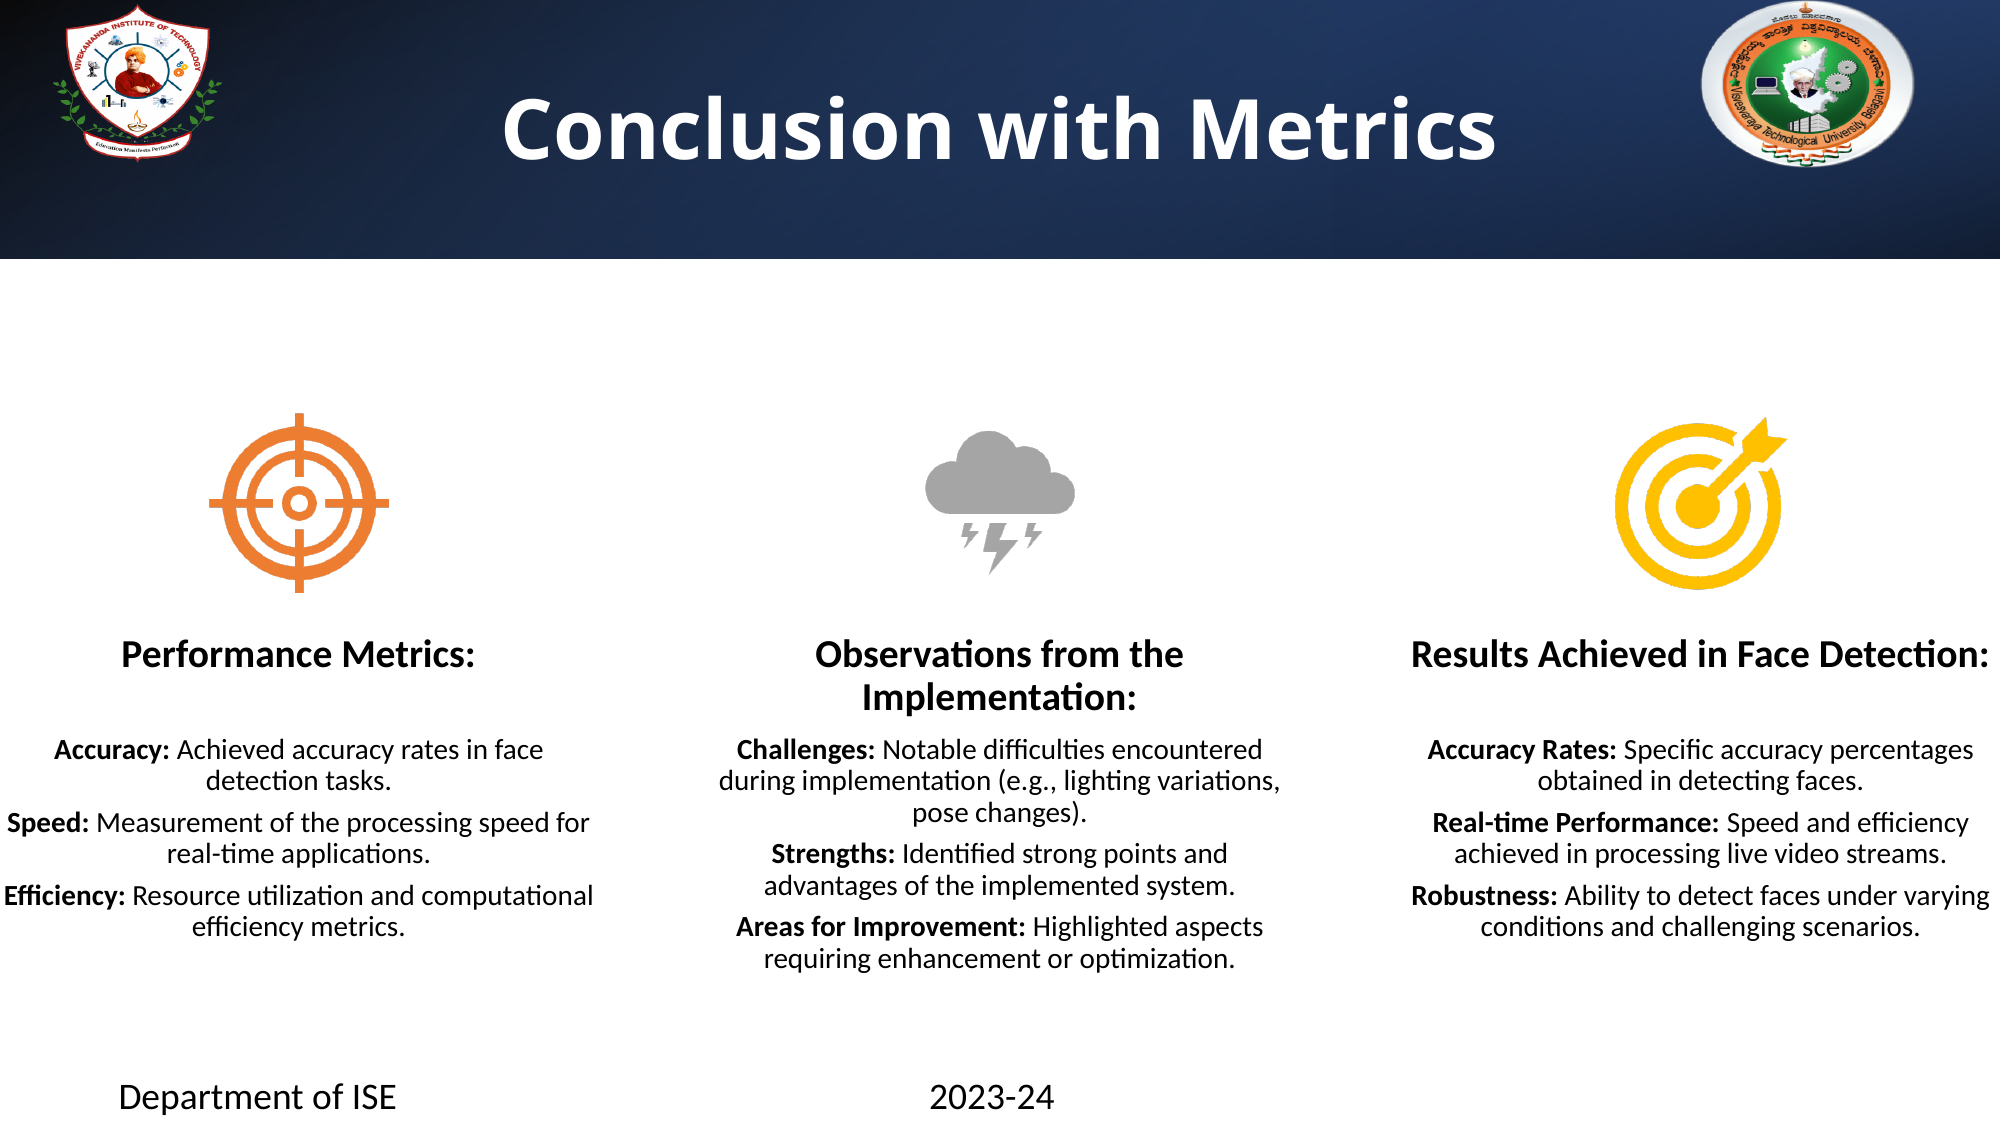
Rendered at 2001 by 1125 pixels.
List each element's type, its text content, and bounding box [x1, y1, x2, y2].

text_box Conclusion with Metrics [176, 57, 1824, 202]
text_box [0, 0, 2000, 258]
picture [1700, 0, 1915, 168]
picture [47, 0, 228, 167]
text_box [0, 258, 2000, 1125]
